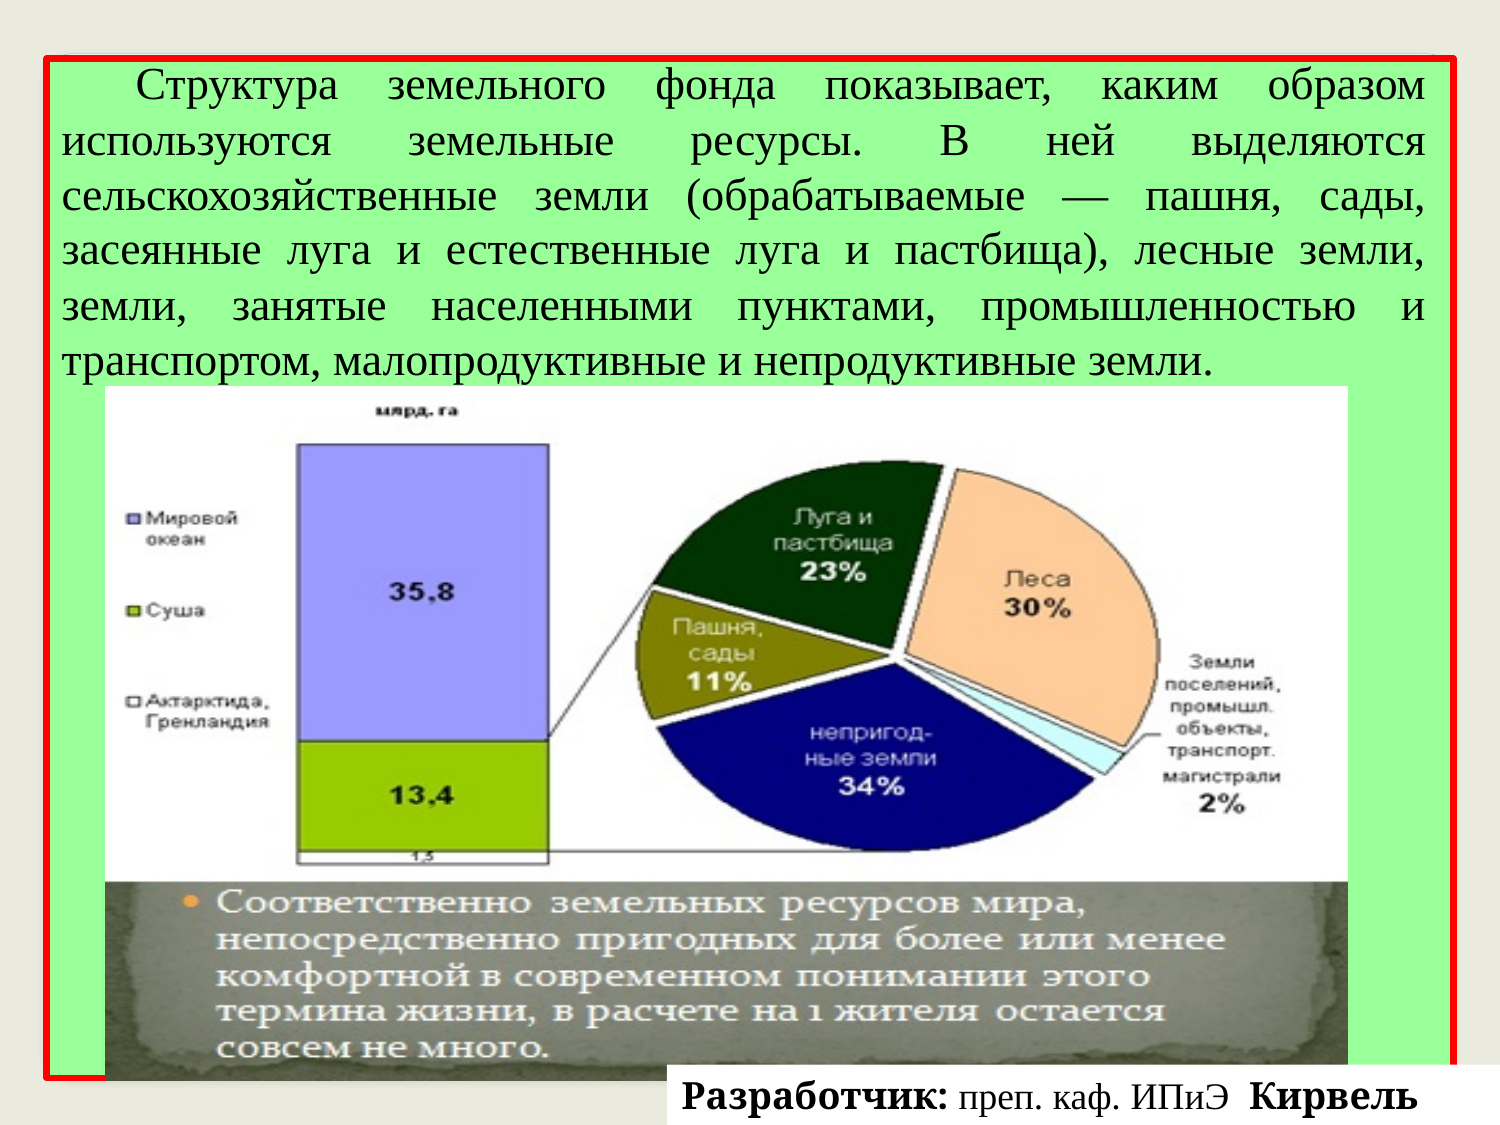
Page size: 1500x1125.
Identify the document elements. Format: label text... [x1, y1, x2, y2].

text_box [43, 55, 98, 1081]
text_box [1353, 55, 1457, 1064]
text_box Разработчик: преп. каф. ИПиЭ Кирвель П.И. [666, 1064, 1500, 1125]
picture [105, 386, 1348, 1082]
text_box Структура земельного фонда показывает, каким образом используются земельные ресурсы. В ней выделяются сельскохозяйственные земли (обрабатываемые — пашня, сады, засеянные луга и естественные луга и пастбища), лесные земли, земли, занятые населенными пунктами, промышленностью и транспортом, малопродуктивные и непродуктивные земли. [46, 46, 1442, 392]
